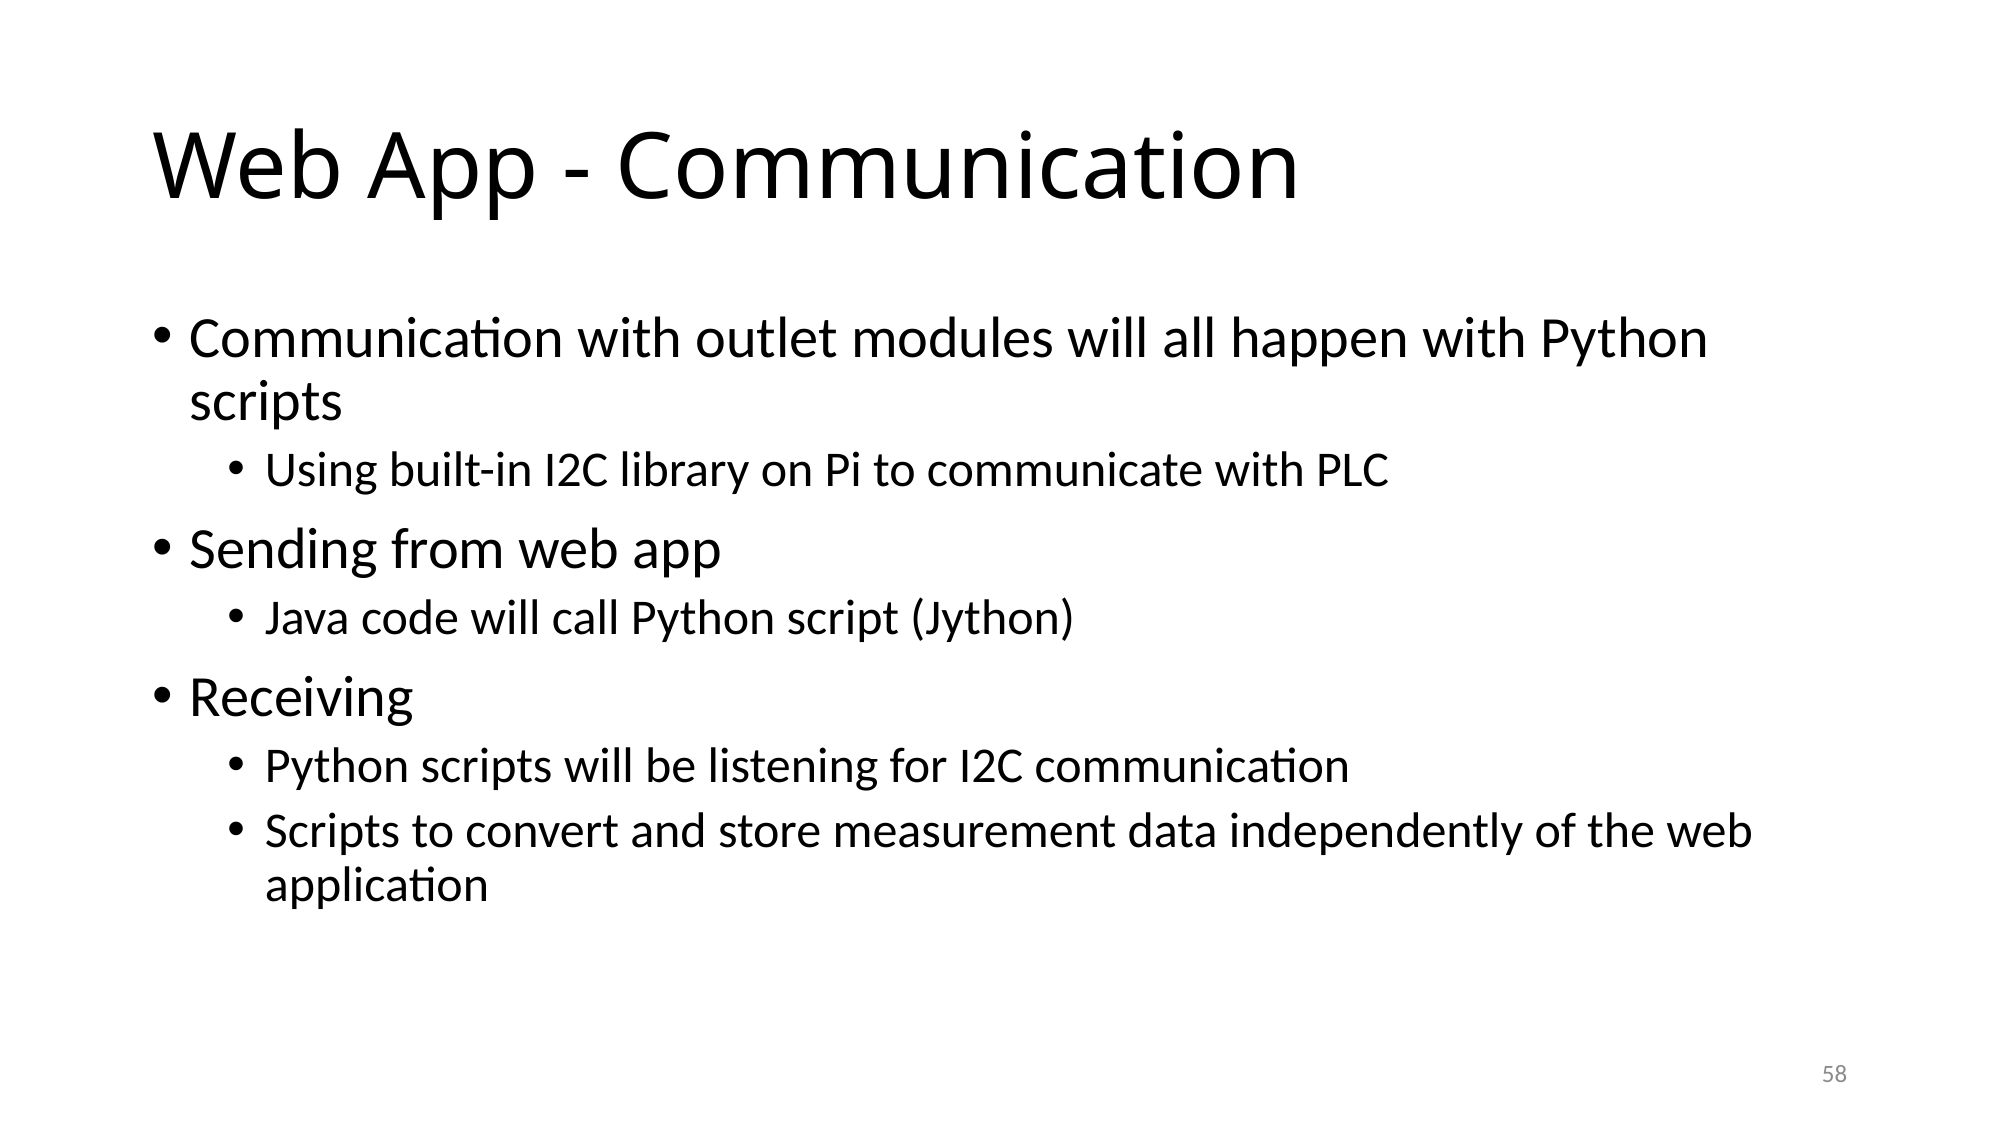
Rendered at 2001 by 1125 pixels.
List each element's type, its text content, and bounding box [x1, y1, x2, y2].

list Communication with outlet modules will all happen with Python scripts Using built-in I2C library on Pi to communicate with PLC Sending from web app Java code will call Python script (Jython) Receiving Python scripts will be listening for I2C communication Scripts to convert and store measurement data independently of the web application [137, 299, 1863, 1014]
title Web App - Communication [137, 59, 1863, 278]
slide_number 58 [1412, 1042, 1863, 1103]
